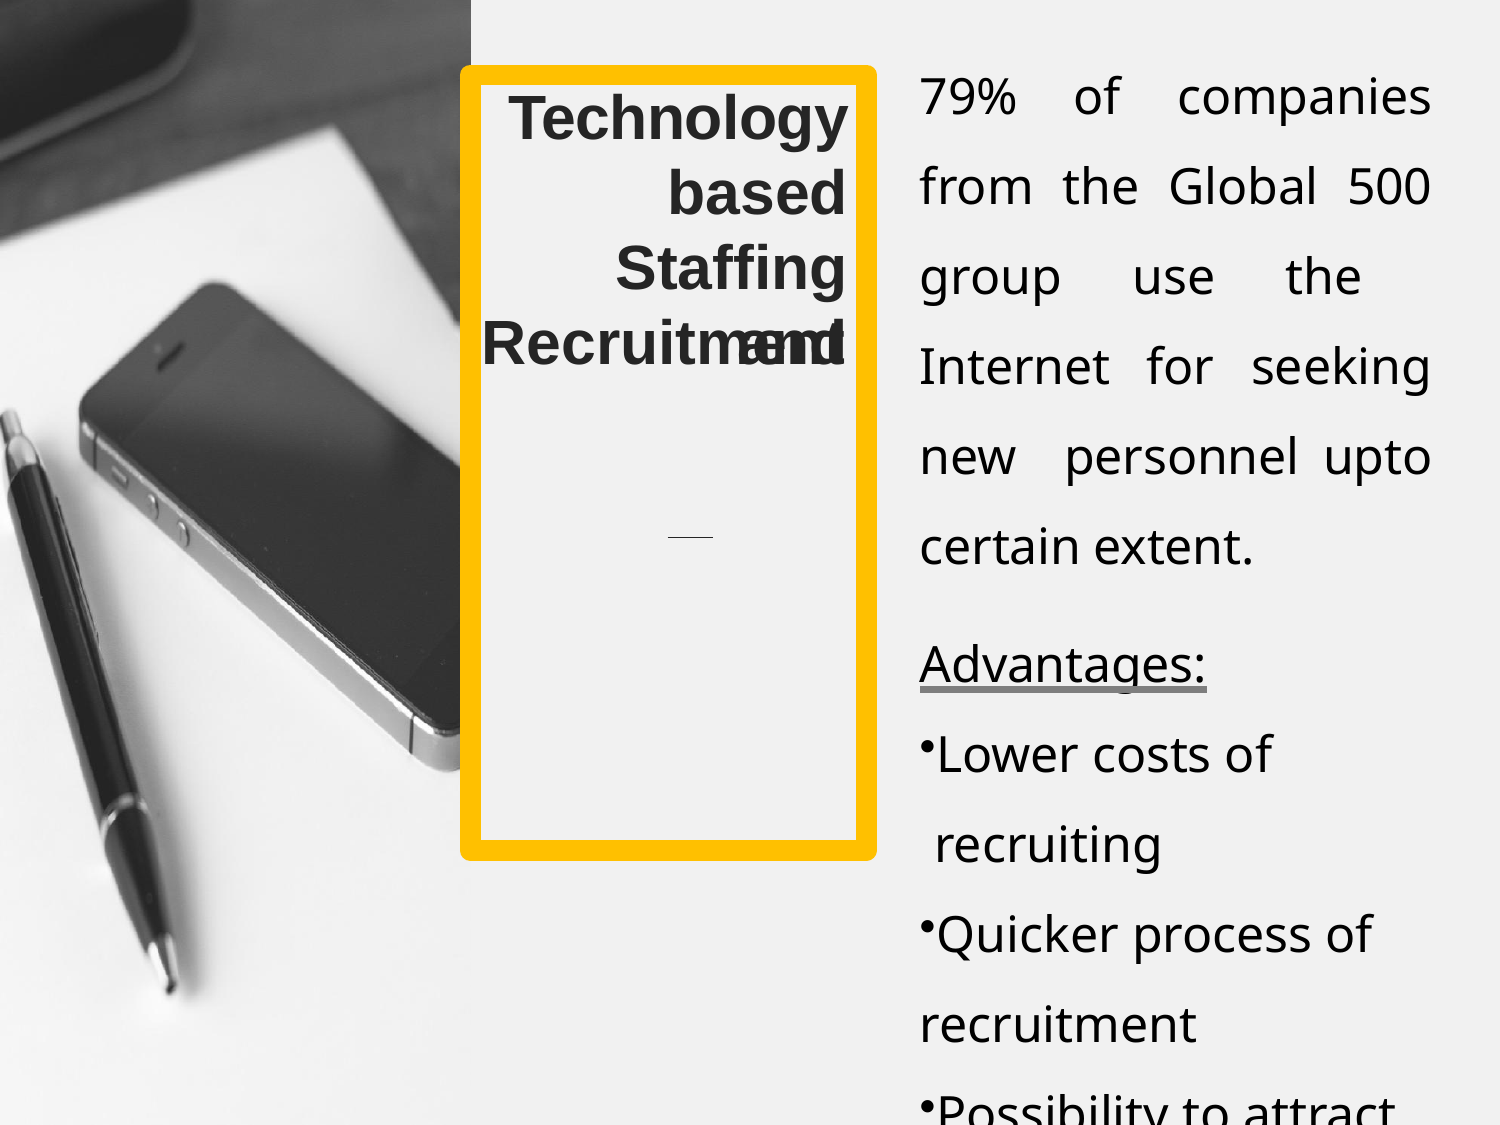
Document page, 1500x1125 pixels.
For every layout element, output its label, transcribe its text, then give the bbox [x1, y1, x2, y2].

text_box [478, 74, 851, 380]
text_box [474, 74, 867, 851]
title 79% of companies from the Global 500 group use the Internet for seeking new personnel upto certain extent. [917, 32, 1433, 575]
text_box Advantages: Lower costs of recruiting Quicker process of recruitment Possibility to attract better candidates [917, 600, 1475, 1125]
text_box [471, 0, 1500, 1125]
picture [0, 0, 471, 1125]
